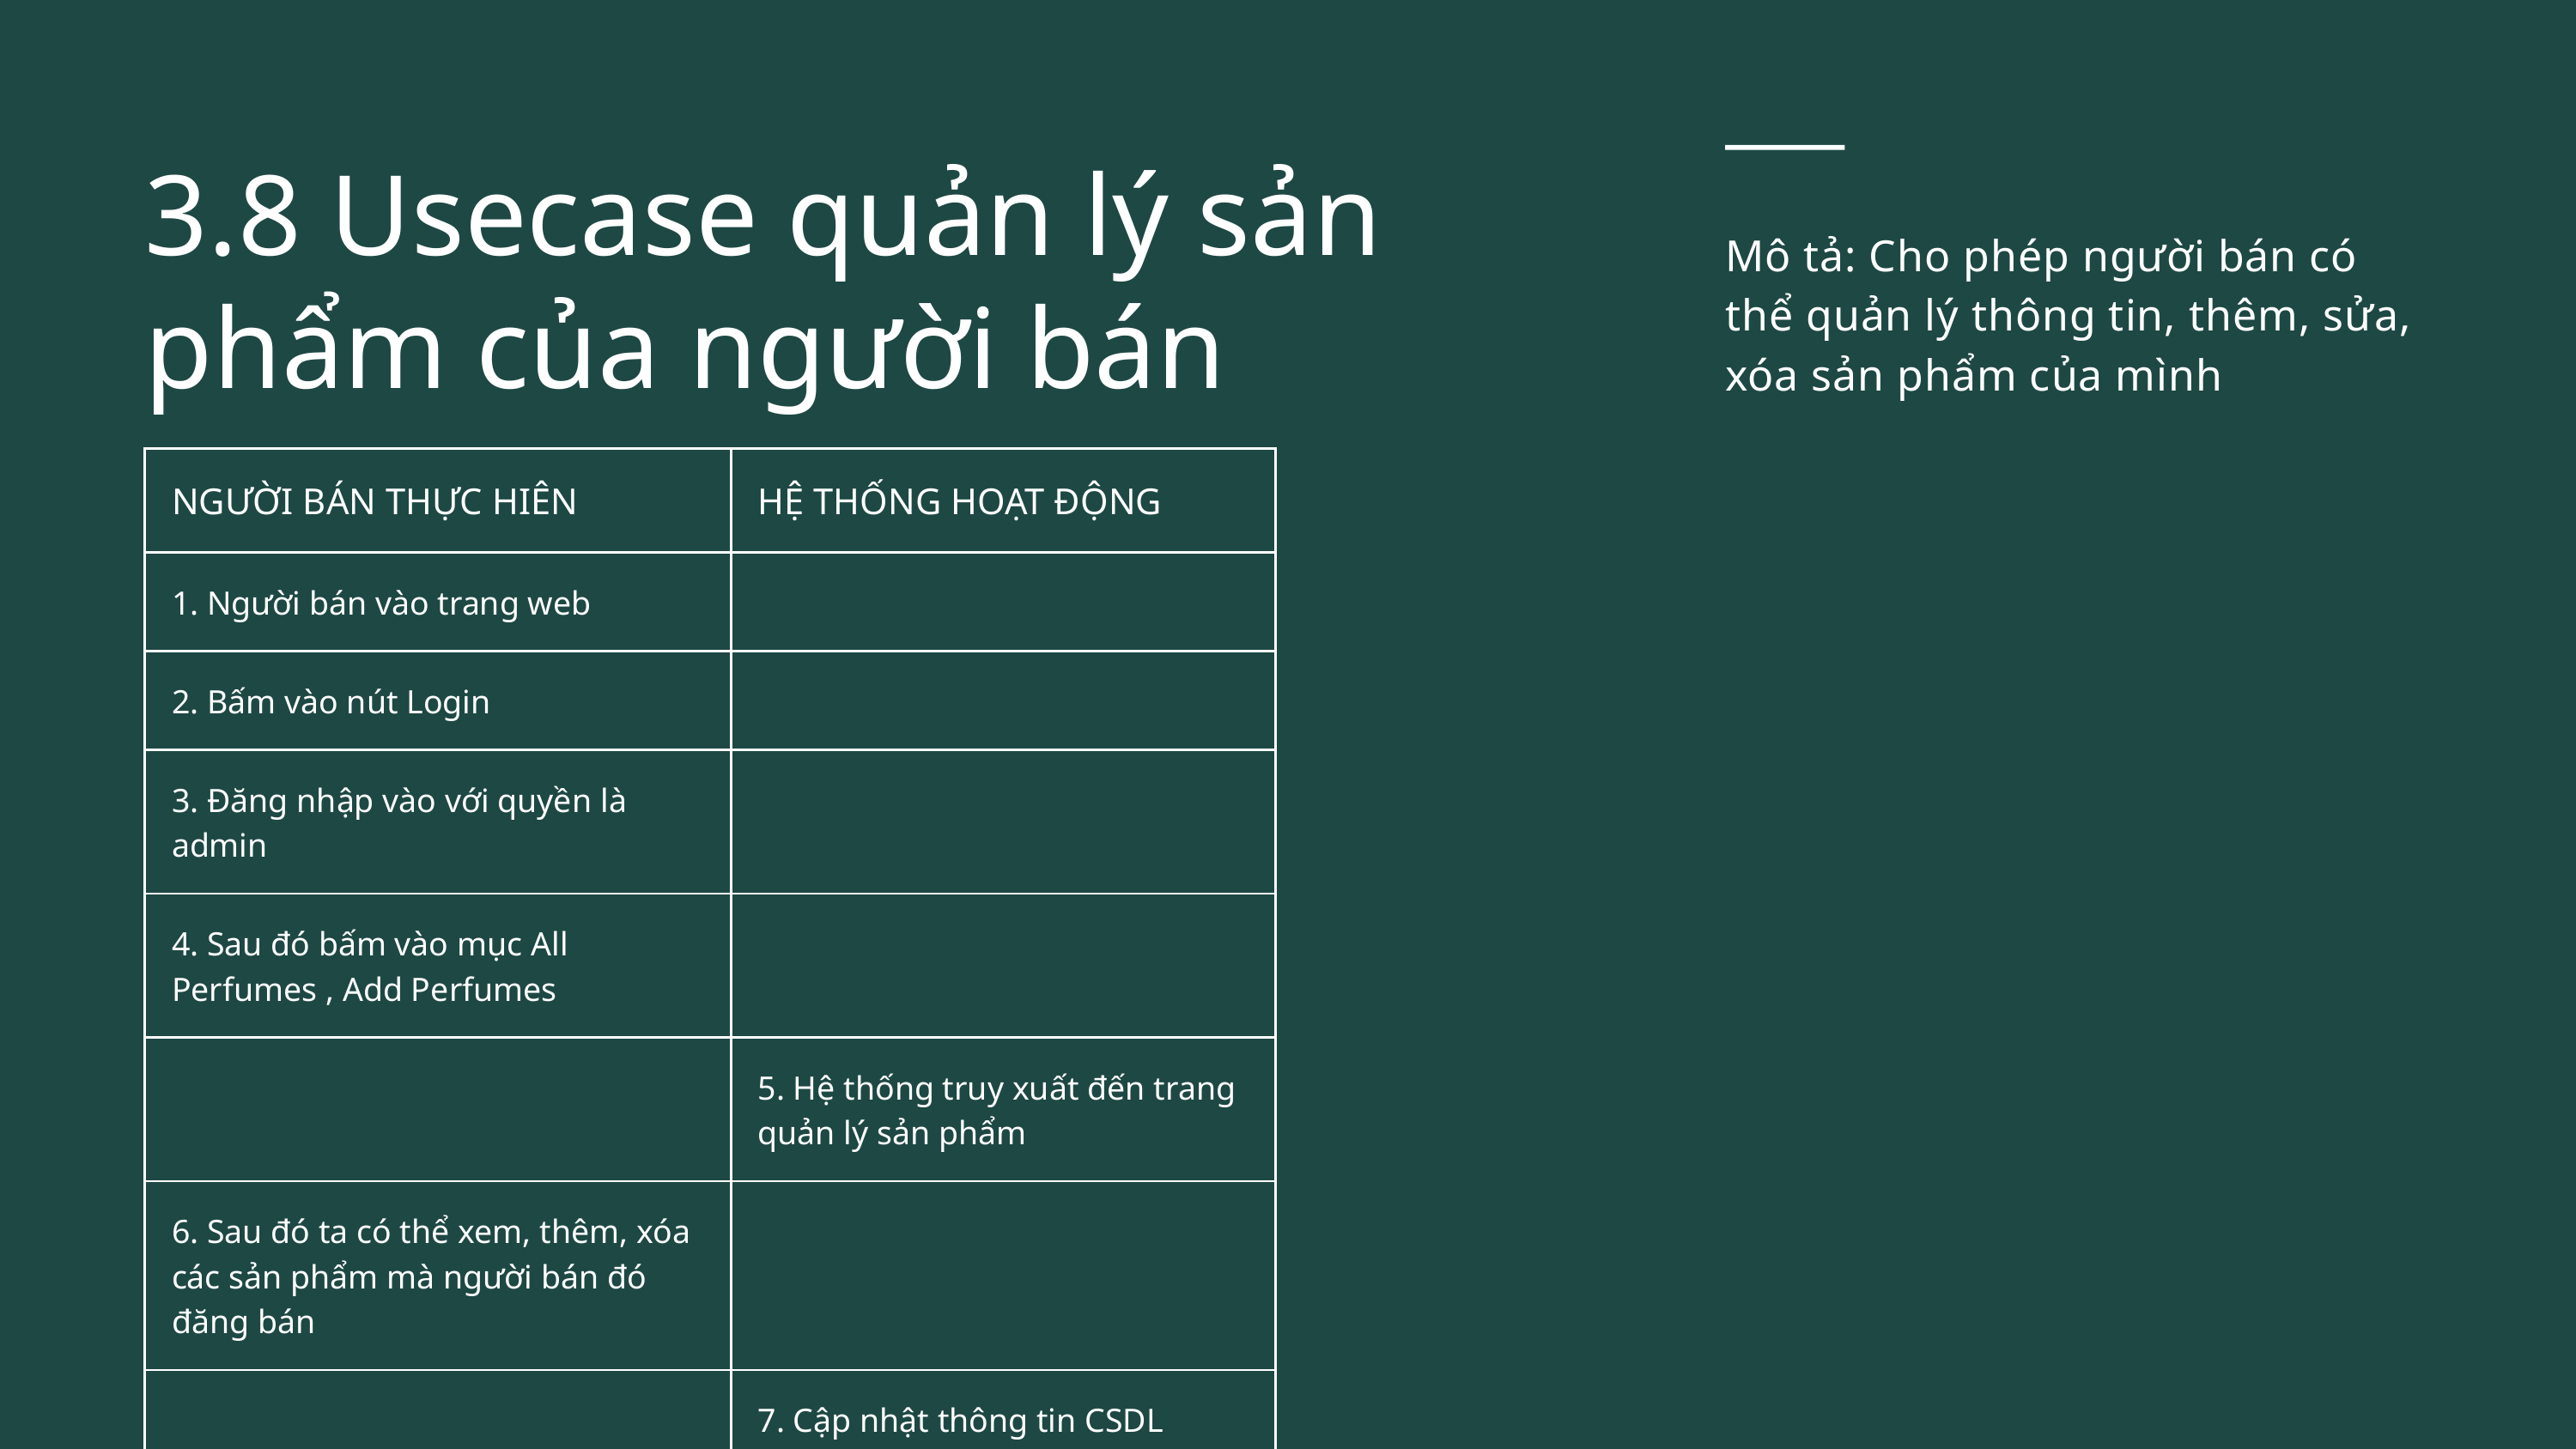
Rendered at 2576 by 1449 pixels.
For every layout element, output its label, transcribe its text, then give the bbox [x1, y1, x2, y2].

table_cell 6. Sau đó ta có thể xem, thêm, xóa các sản phẩm mà người bán đó đăng bán [146, 1182, 730, 1369]
table_cell 3. Đăng nhập vào với quyền là admin [146, 751, 730, 893]
table_cell 4. Sau đó bấm vào mục All Perfumes , Add Perfumes [146, 894, 730, 1036]
table_cell [732, 1182, 1274, 1369]
table_cell 5. Hệ thống truy xuất đến trang quản lý sản phẩm [732, 1039, 1274, 1180]
table_header HỆ THỐNG HOẠT ĐỘNG [732, 450, 1274, 551]
table_cell [146, 1371, 730, 1449]
table_cell 2. Bấm vào nút Login [146, 652, 730, 749]
table_cell [732, 751, 1274, 893]
text_box 3.8 Usecase quản lý sản phẩm của người bán [144, 144, 1565, 411]
table_cell [732, 894, 1274, 1036]
table_cell [146, 1039, 730, 1180]
table_cell [732, 554, 1274, 650]
table_cell 7. Cập nhật thông tin CSDL [732, 1371, 1274, 1449]
table_cell [732, 652, 1274, 749]
table_cell 1. Người bán vào trang web [146, 554, 730, 650]
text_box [1724, 144, 2432, 449]
table_header NGƯỜI BÁN THỰC HIÊN [146, 450, 730, 551]
